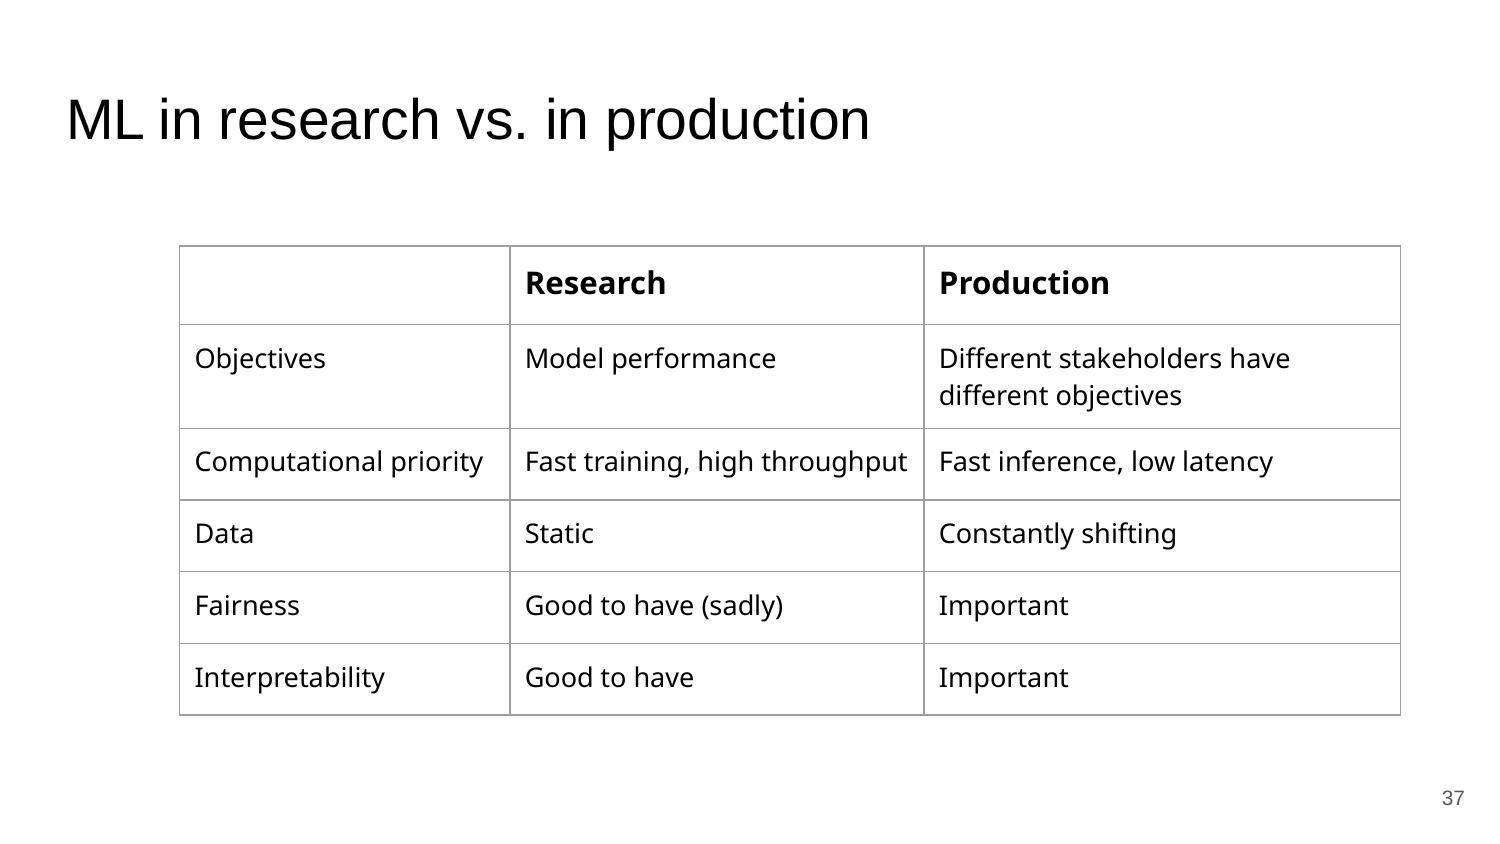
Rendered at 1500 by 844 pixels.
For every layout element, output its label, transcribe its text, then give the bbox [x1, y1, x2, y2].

table_cell Fast training, high throughput [511, 429, 923, 499]
table_cell Good to have [511, 644, 923, 714]
table_header [180, 247, 509, 324]
table_cell Fast inference, low latency [925, 429, 1400, 499]
table_cell Data [180, 501, 509, 571]
slide_number 37 [1389, 764, 1480, 830]
table_cell Important [925, 572, 1400, 643]
table_cell Static [511, 501, 923, 571]
table_header Research [511, 247, 923, 324]
table_cell Objectives [180, 325, 509, 428]
table_cell Model performance [511, 325, 923, 428]
table_cell Fairness [180, 572, 509, 643]
table_cell Constantly shifting [925, 501, 1400, 571]
table_header Production [925, 247, 1400, 324]
table_cell Good to have (sadly) [511, 572, 923, 643]
table_cell Computational priority [180, 429, 509, 499]
table_cell Different stakeholders have different objectives [925, 325, 1400, 428]
title ML in research vs. in production [51, 72, 1449, 167]
table_cell Important [925, 644, 1400, 714]
table_cell Interpretability [180, 644, 509, 714]
